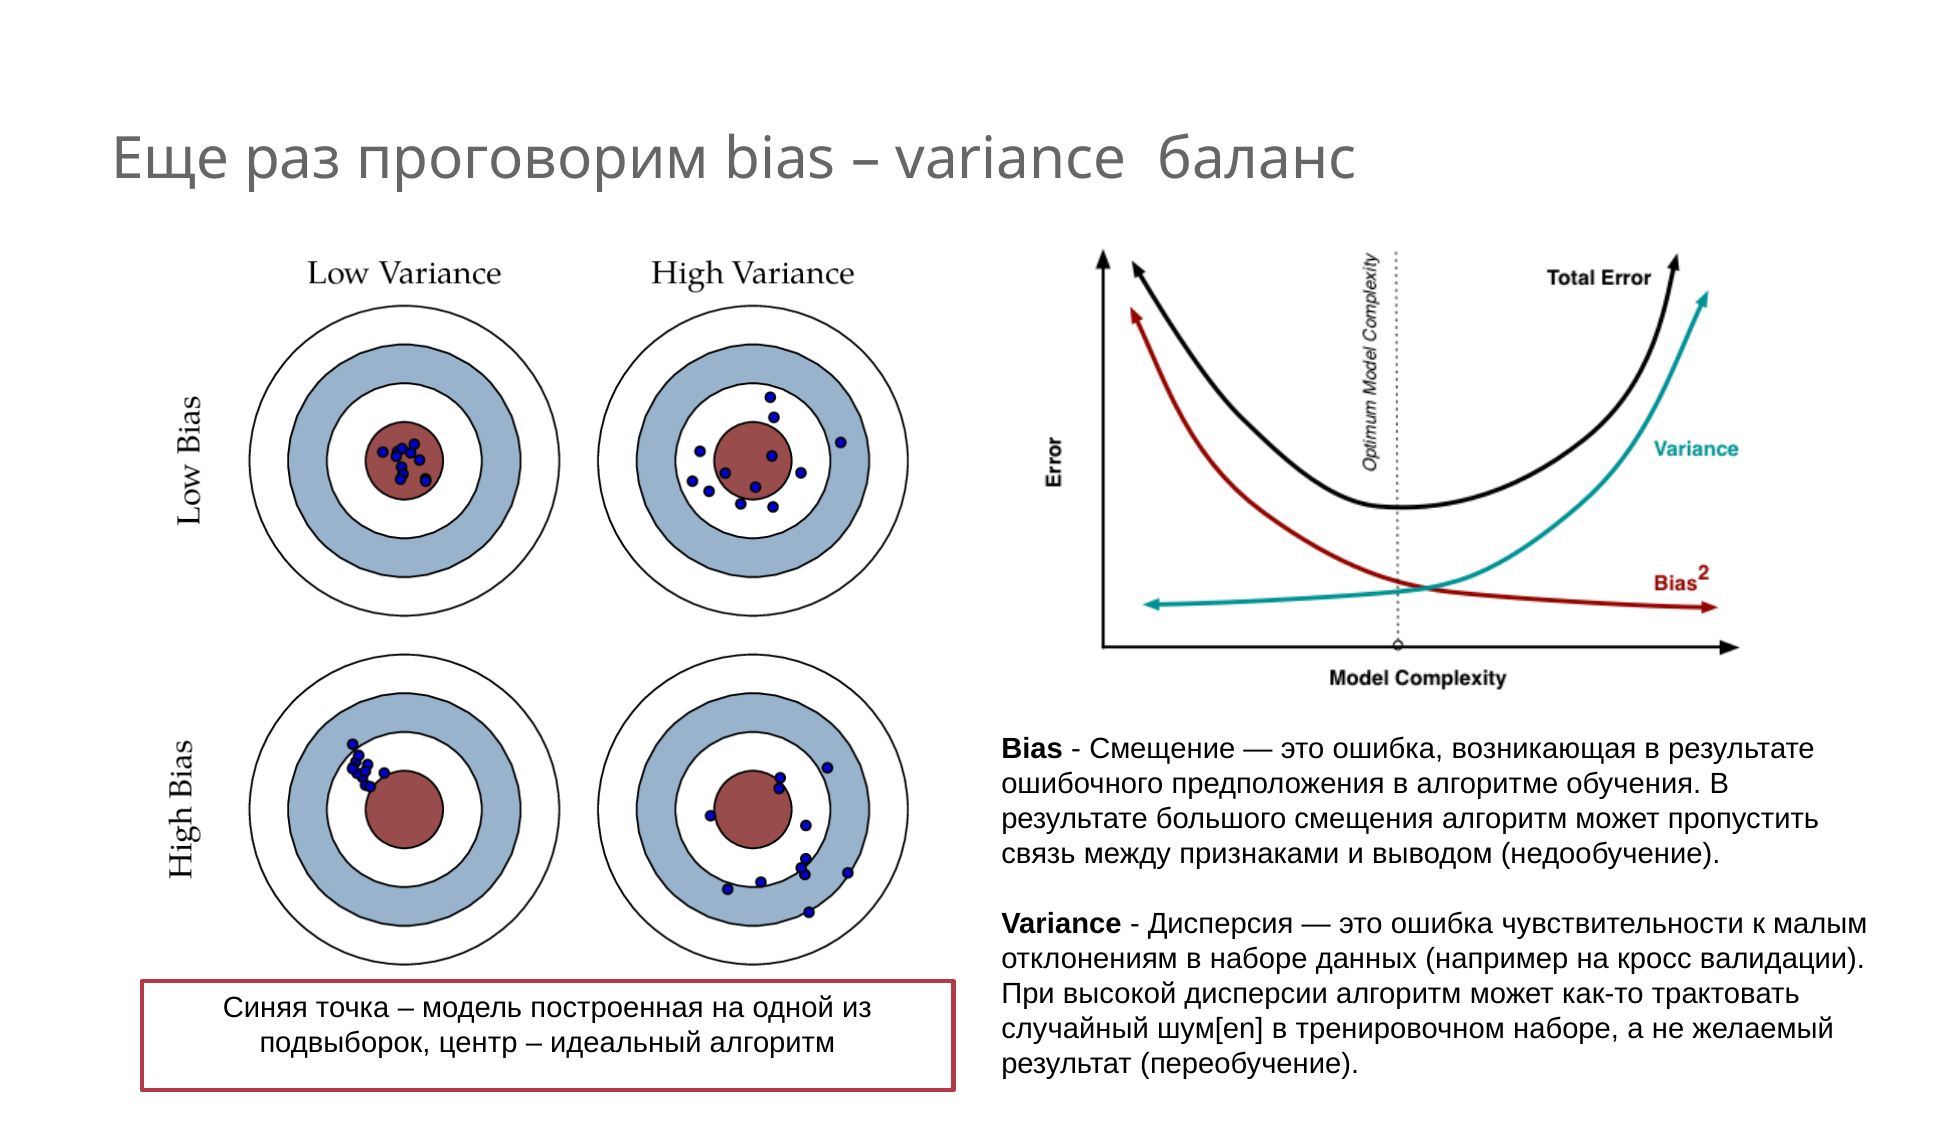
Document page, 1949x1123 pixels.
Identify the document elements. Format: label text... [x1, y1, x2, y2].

text_box Bias - Смещение — это ошибка, возникающая в результате ошибочного предположения в алгоритме обучения. В результате большого смещения алгоритм может пропустить связь между признаками и выводом (недообучение). Variance - Дисперсия — это ошибка чувствительности к малым отклонениям в наборе данных (например на кросс валидации). При высокой дисперсии алгоритм может как-то трактовать случайный шум[en] в тренировочном наборе, а не желаемый результат (переобучение). [986, 721, 1886, 1087]
title Еще раз проговорим bias – variance баланс [96, 113, 1504, 208]
text_box Синяя точка – модель построенная на одной из подвыборок, центр – идеальный алгоритм [140, 1002, 956, 1092]
picture [1027, 230, 1778, 702]
picture [113, 223, 954, 998]
